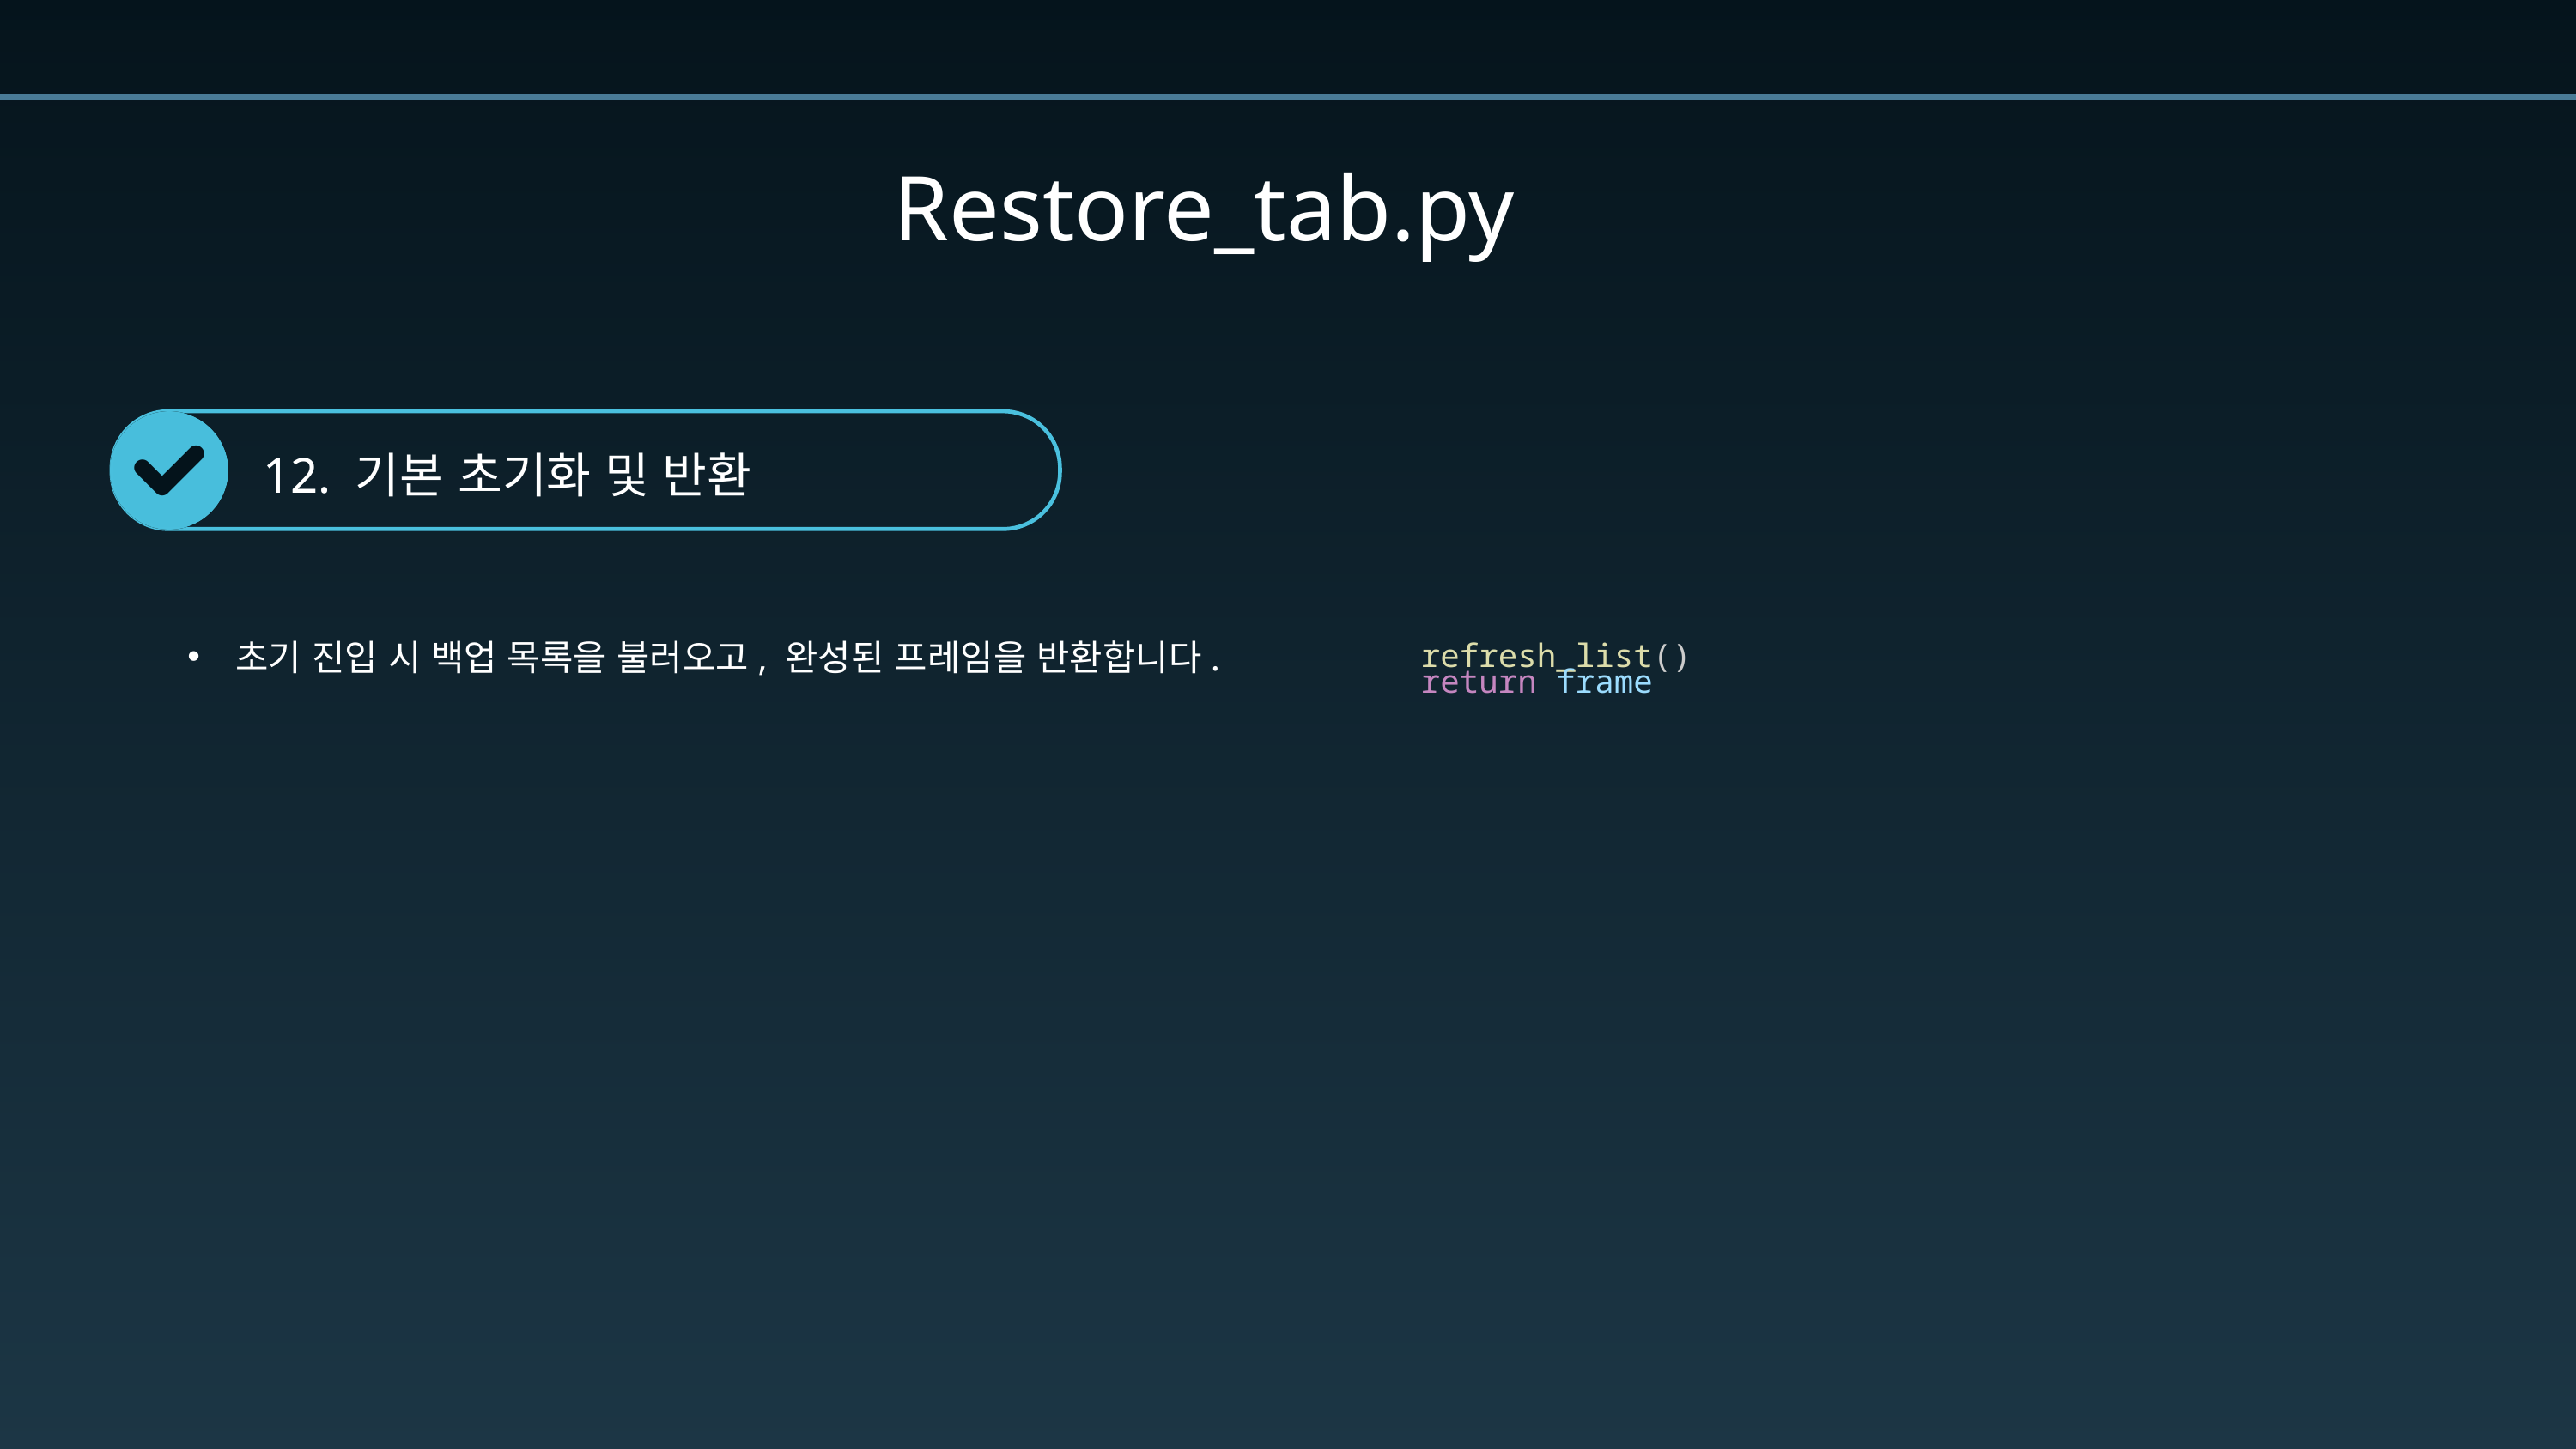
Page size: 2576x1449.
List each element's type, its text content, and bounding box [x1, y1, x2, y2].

text_box Restore_tab.py [192, 151, 2216, 259]
text_box 초기 진입 시 백업 목록을 불러오고, 완성된 프레임을 반환합니다. [187, 627, 1331, 678]
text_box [111, 410, 1060, 530]
text_box refresh_list() return frame [1331, 642, 2576, 706]
